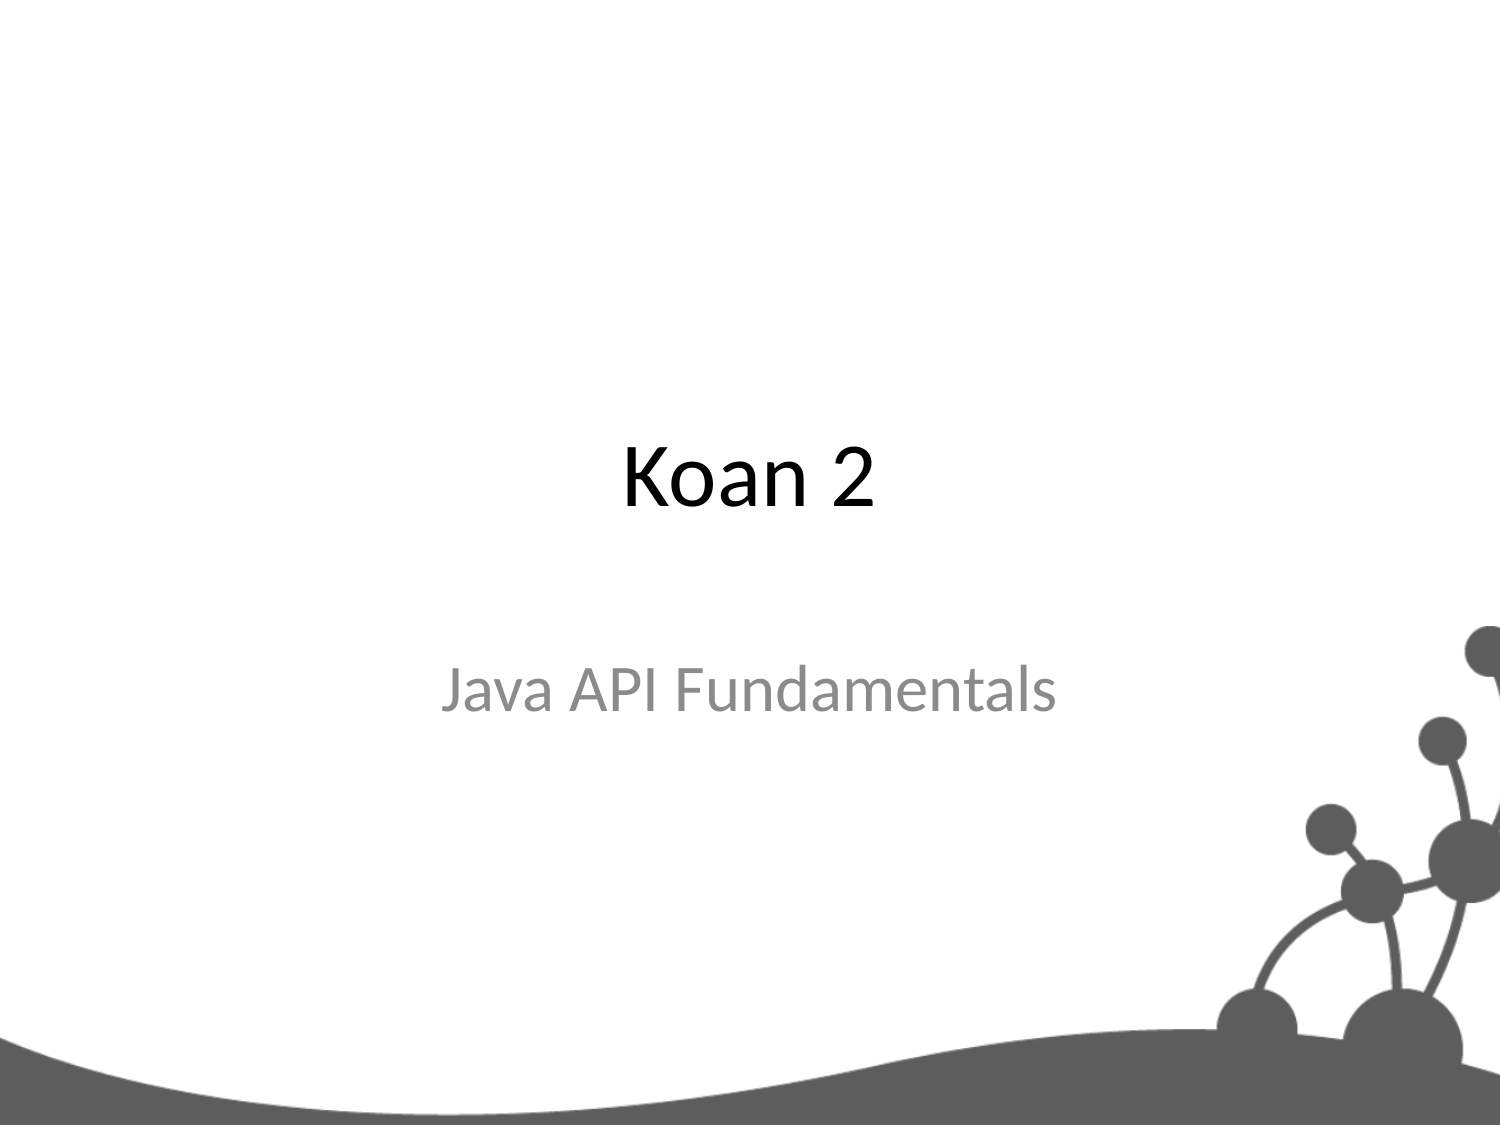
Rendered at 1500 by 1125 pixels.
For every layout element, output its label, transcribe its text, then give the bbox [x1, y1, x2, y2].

title Koan 2 [112, 349, 1388, 591]
subtitle Java API Fundamentals [225, 637, 1275, 925]
